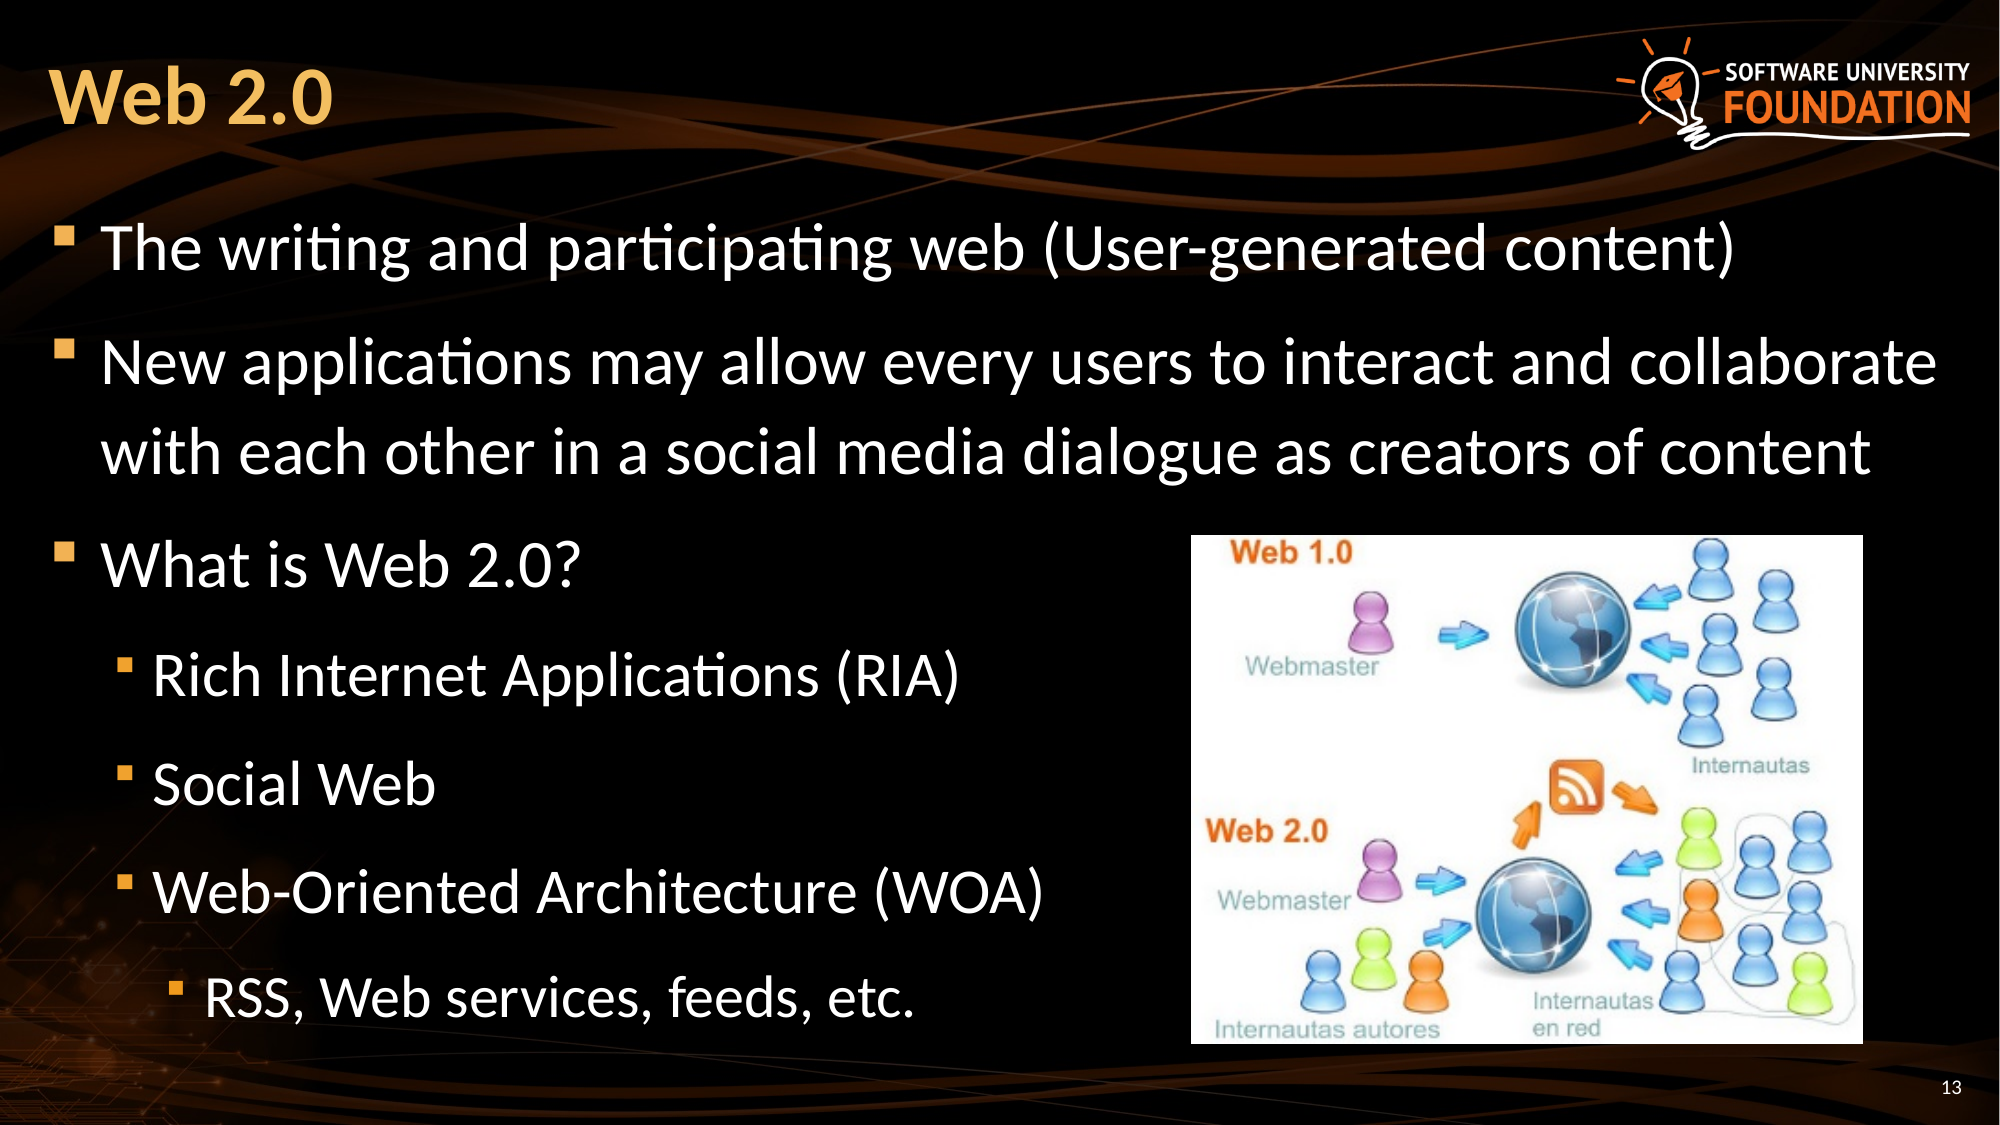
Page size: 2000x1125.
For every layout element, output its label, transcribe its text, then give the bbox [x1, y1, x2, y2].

slide_number 13 [1897, 1070, 1968, 1103]
title Web 2.0 [30, 6, 1602, 189]
picture [0, 0, 2000, 1125]
list The writing and participating web (User-generated content) New applications may allow every users to interact and collaborate with each other in a social media dialogue as creators of content What is Web 2.0? Rich Internet Applications (RIA) Social Web Web-Oriented Architecture (WOA) RSS, Web services, feeds, etc. [31, 188, 1968, 1103]
